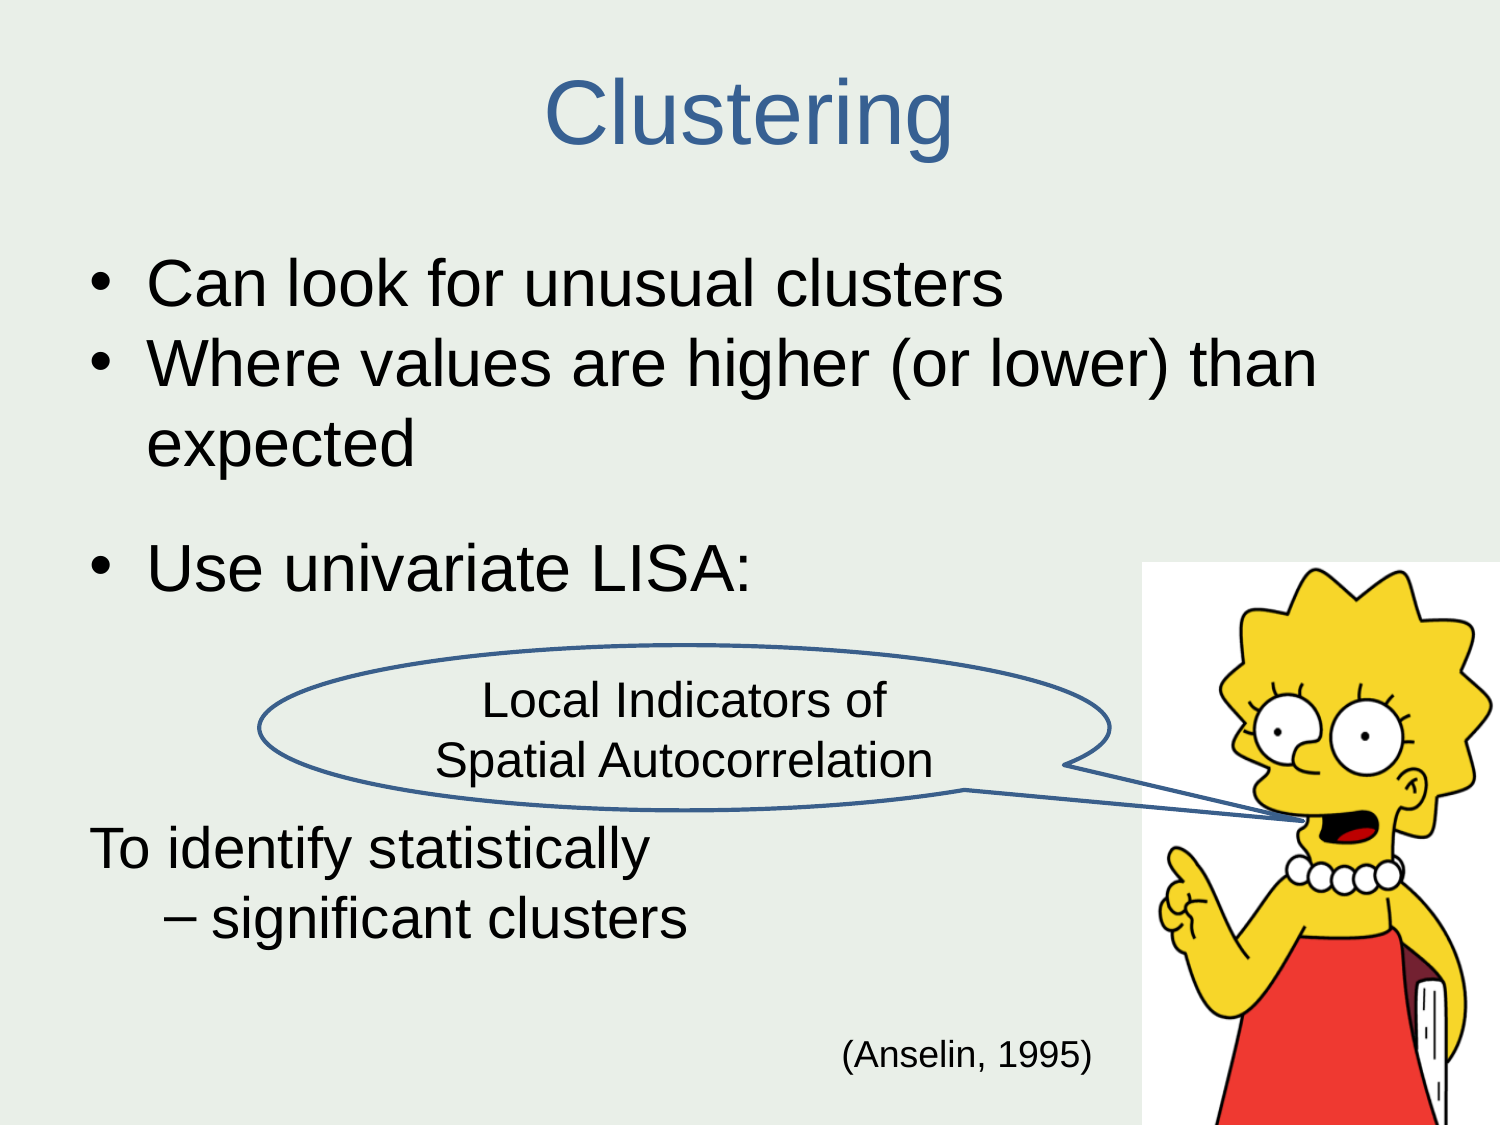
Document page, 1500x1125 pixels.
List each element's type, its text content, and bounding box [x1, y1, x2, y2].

text_box Clustering [74, 45, 1425, 232]
text_box Local Indicators of Spatial Autocorrelation [257, 643, 1137, 813]
picture [1142, 561, 1500, 1125]
text_box Can look for unusual clusters Where values are higher (or lower) than expected Use univariate LISA: To identify statistically significant clusters [74, 232, 1425, 1005]
text_box (Anselin, 1995) [826, 1023, 1108, 1083]
